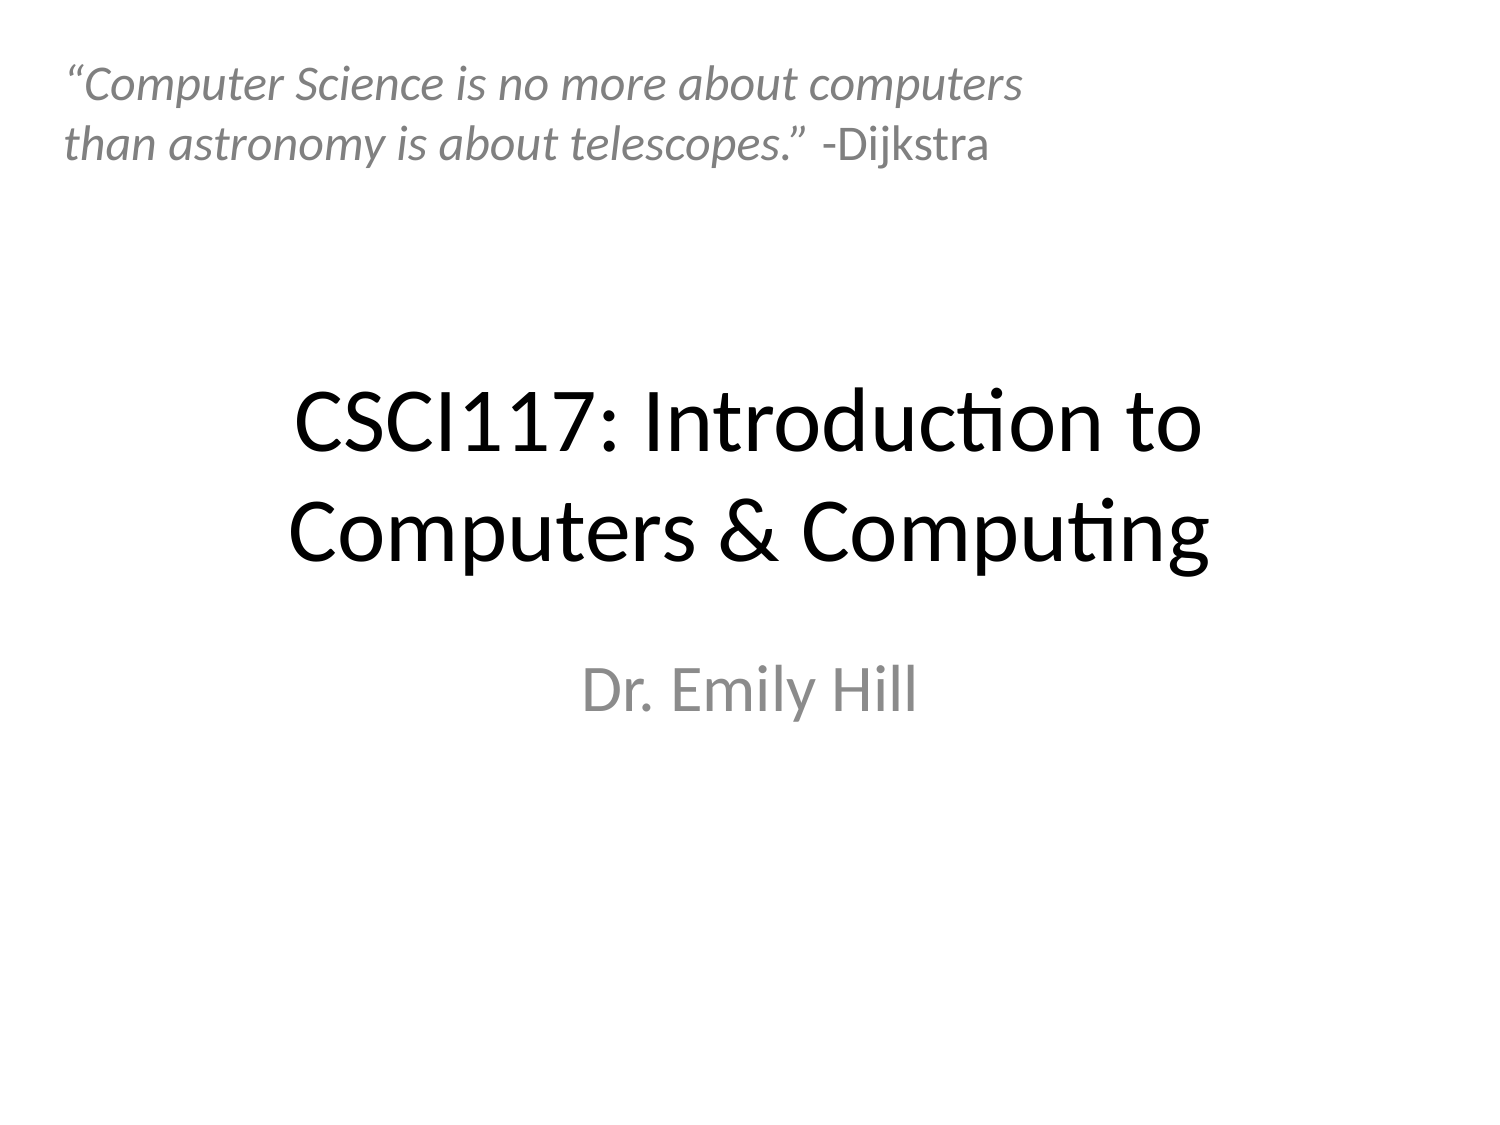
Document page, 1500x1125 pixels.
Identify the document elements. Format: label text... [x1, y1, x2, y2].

title CSCI117: Introduction to Computers & Computing [112, 349, 1388, 591]
subtitle Dr. Emily Hill [225, 637, 1275, 925]
text_box “Computer Science is no more about computers than astronomy is about telescopes.” -Dijkstra [48, 43, 1071, 178]
